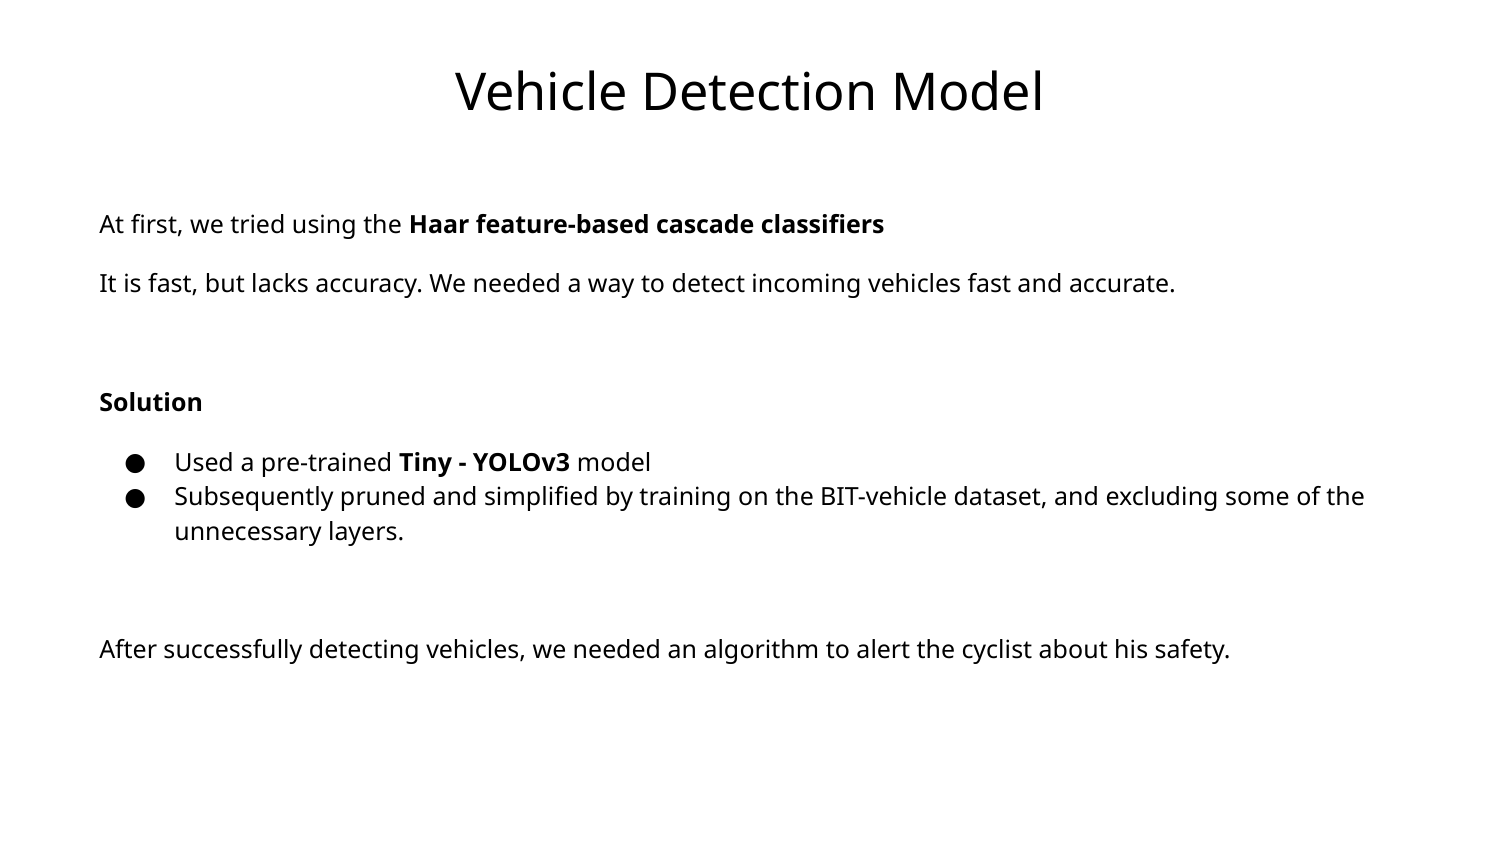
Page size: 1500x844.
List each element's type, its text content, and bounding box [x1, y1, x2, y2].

list At first, we tried using the Haar feature-based cascade classifiers It is fast, but lacks accuracy. We needed a way to detect incoming vehicles fast and accurate. Solution Used a pre-trained Tiny - YOLOv3 model Subsequently pruned and simplified by training on the BIT-vehicle dataset, and excluding some of the unnecessary layers. After successfully detecting vehicles, we needed an algorithm to alert the cyclist about his safety. [84, 189, 1416, 750]
title Vehicle Detection Model [84, 47, 1416, 132]
